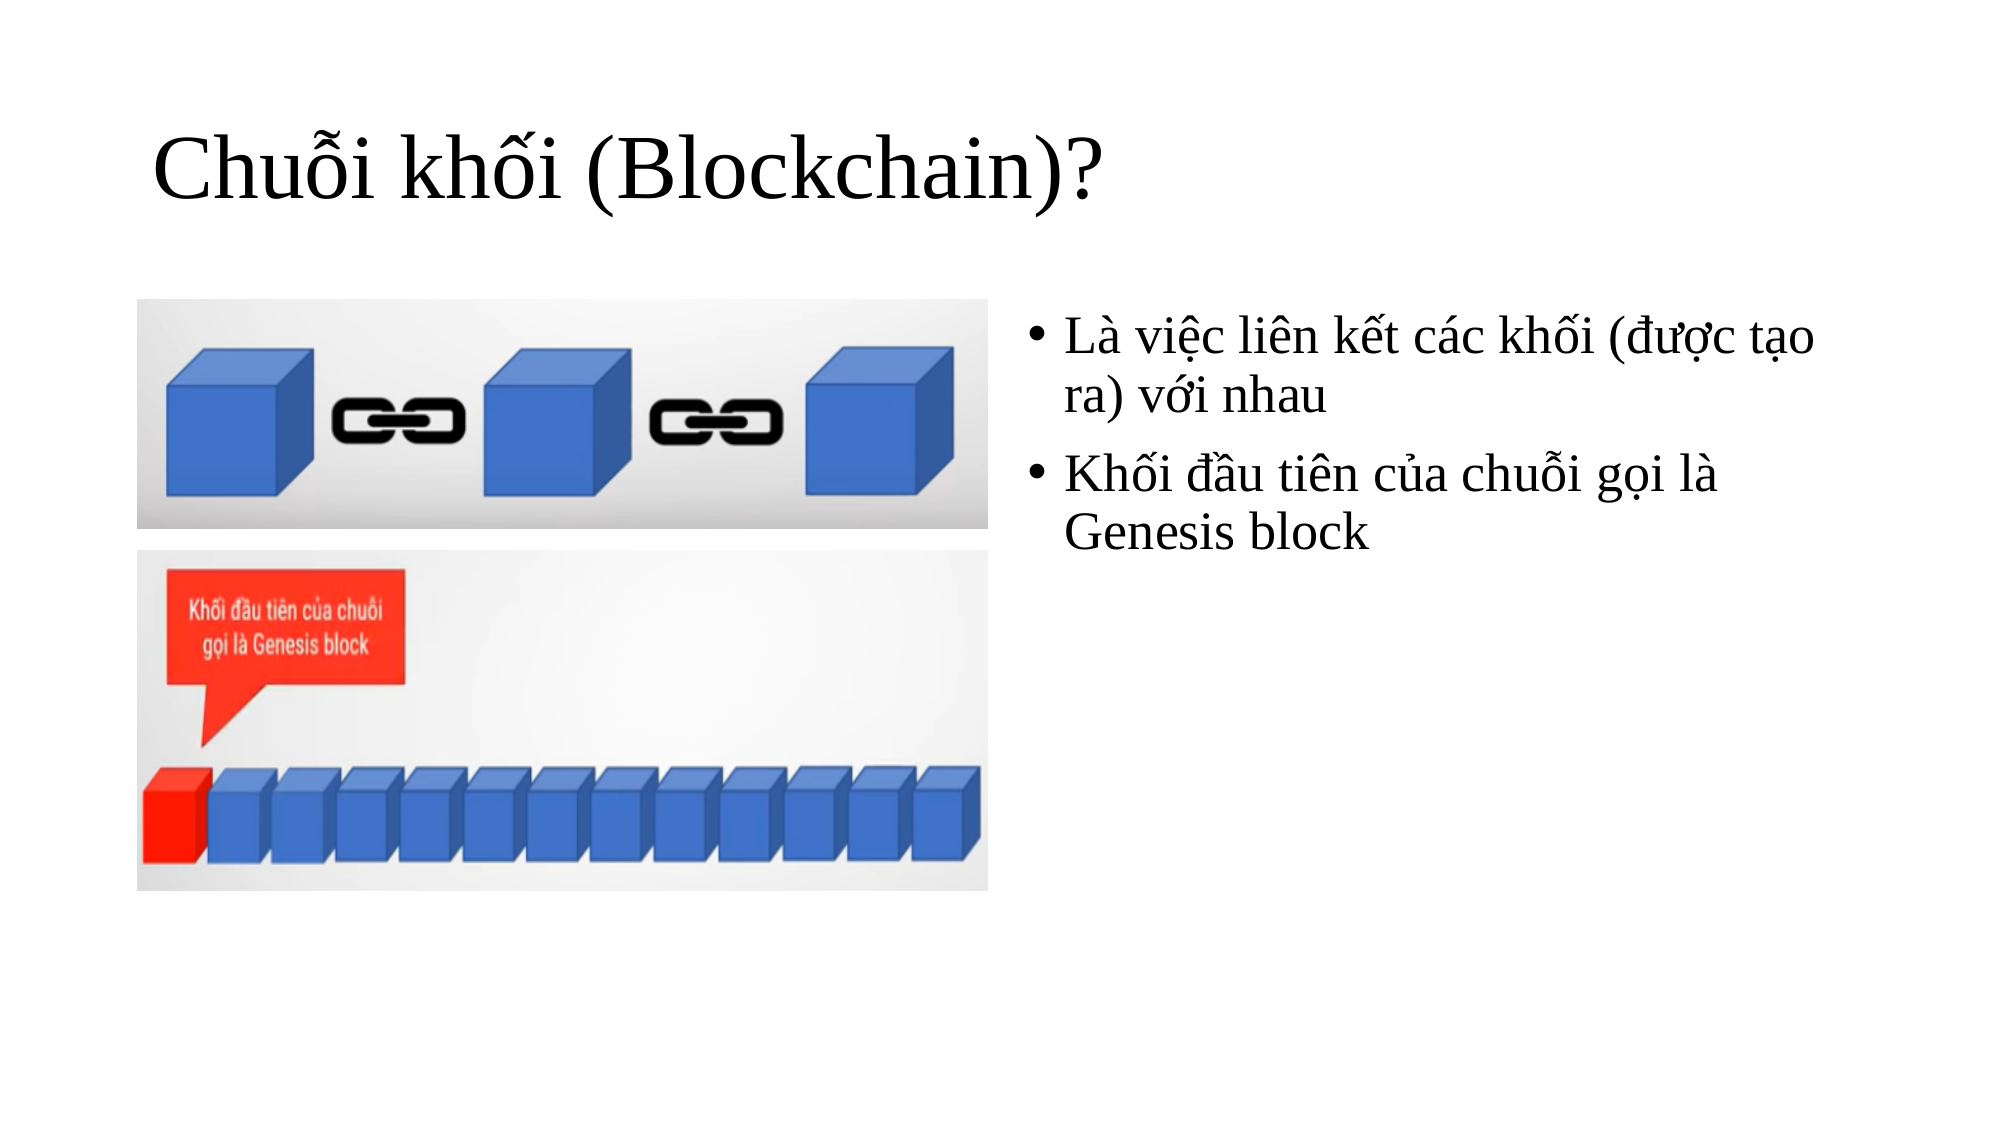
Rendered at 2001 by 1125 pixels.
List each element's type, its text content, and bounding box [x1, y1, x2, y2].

text_box Là việc liên kết các khối (được tạo ra) với nhau Khối đầu tiên của chuỗi gọi là Genesis block [1012, 299, 1863, 1013]
text_box Chuỗi khối (Blockchain)? [137, 59, 1863, 277]
picture [137, 550, 988, 892]
picture [137, 299, 988, 529]
